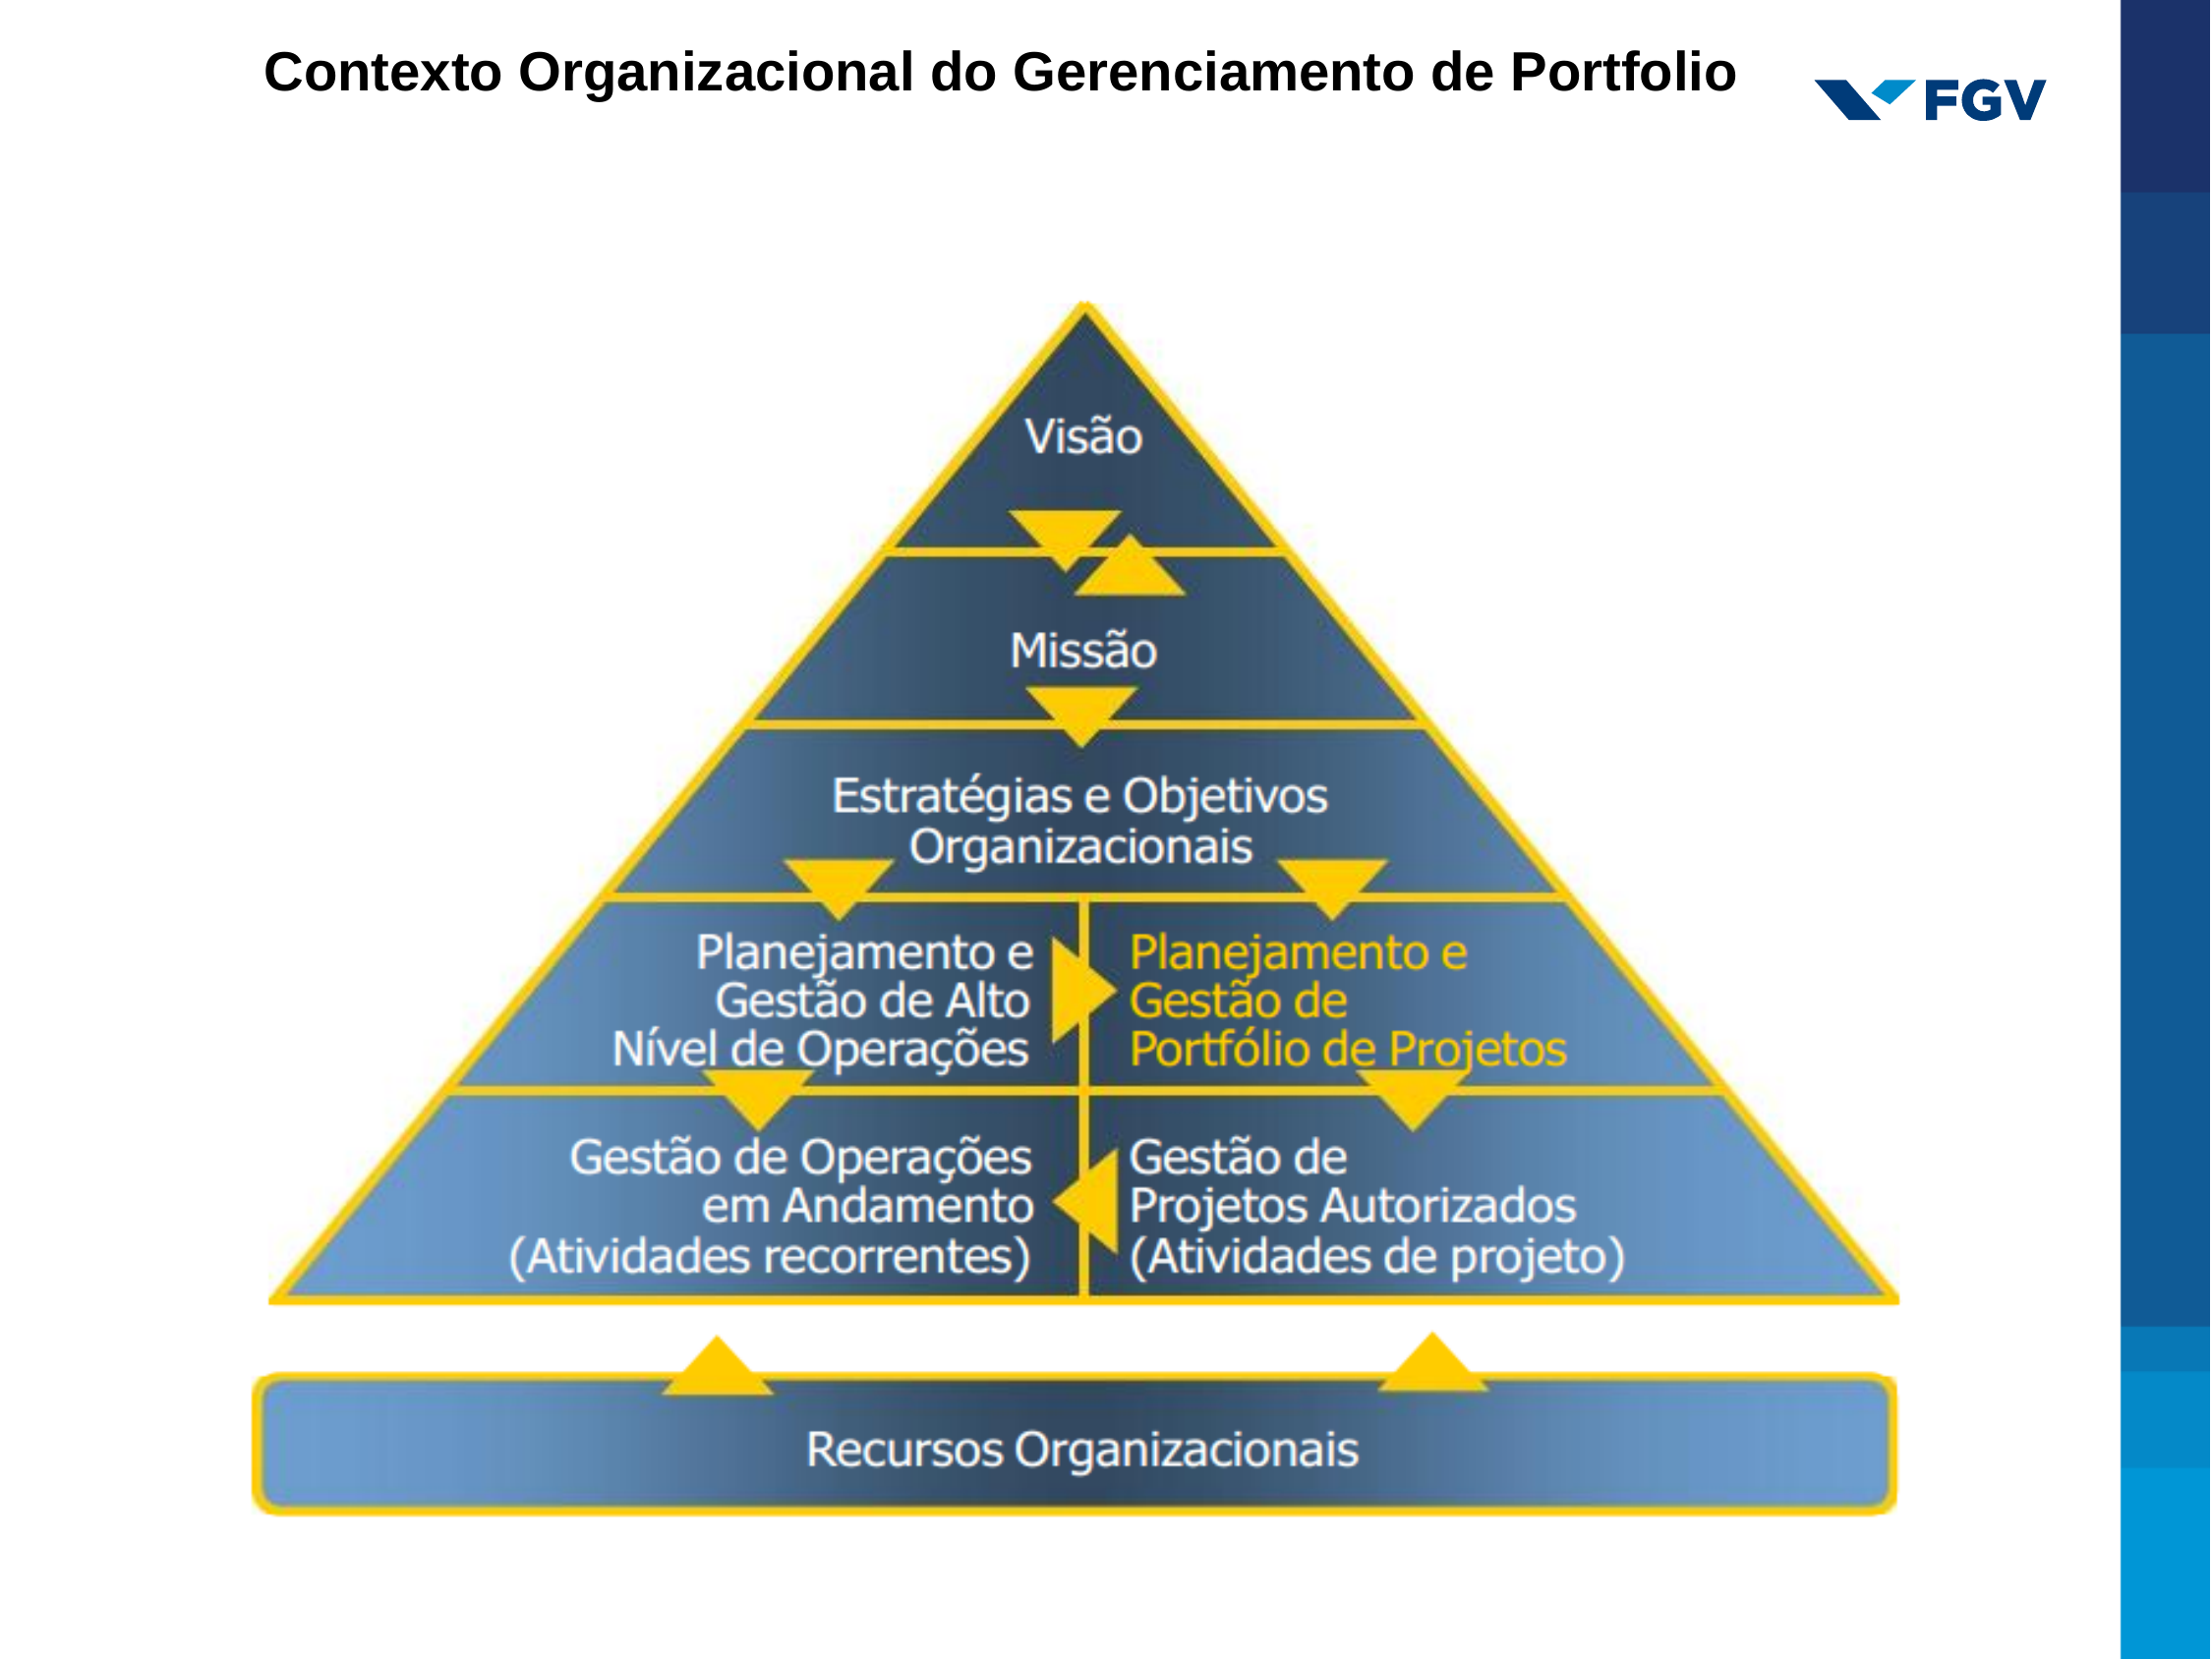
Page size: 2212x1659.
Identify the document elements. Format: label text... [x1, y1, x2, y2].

text_box Contexto Organizacional do Gerenciamento de Portfolio [0, 28, 2004, 109]
picture [0, 0, 2210, 1659]
